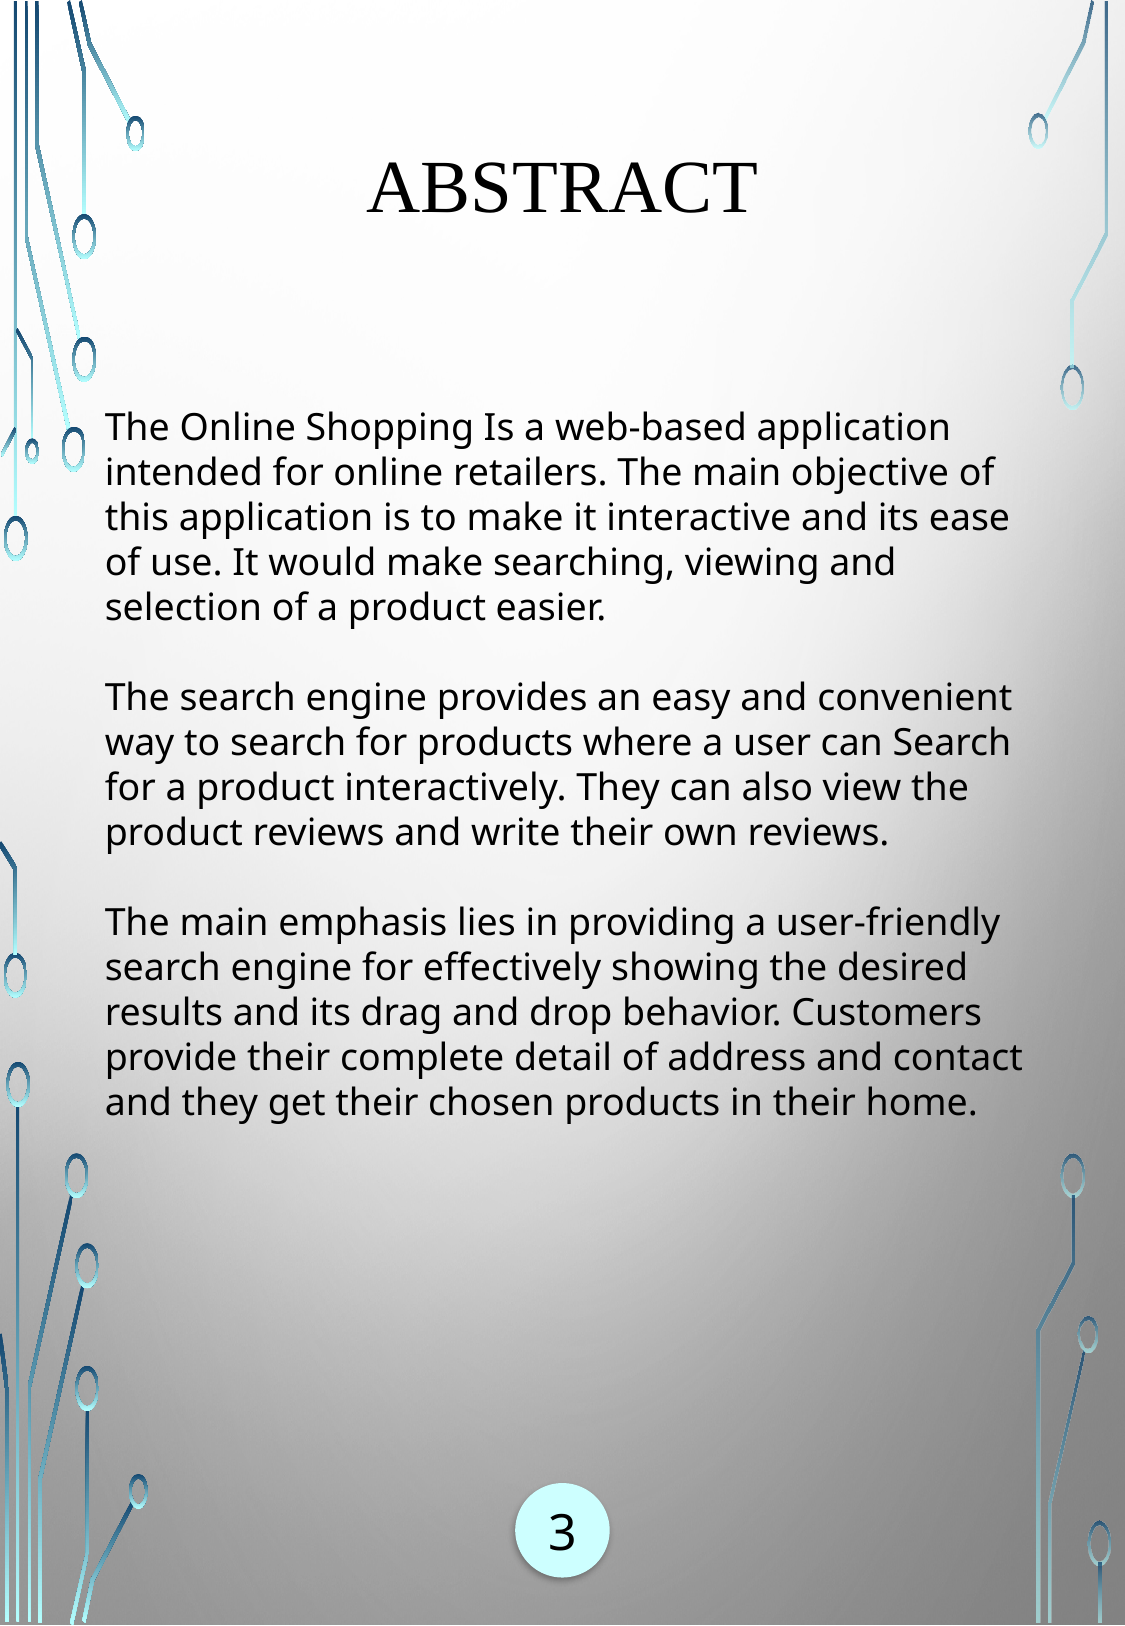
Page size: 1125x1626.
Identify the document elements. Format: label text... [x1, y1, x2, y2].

text_box The Online Shopping Is a web-based application intended for online retailers. The main objective of this application is to make it interactive and its ease of use. It would make searching, viewing and selection of a product easier. The search engine provides an easy and convenient way to search for products where a user can Search for a product interactively. They can also view the product reviews and write their own reviews. The main emphasis lies in providing a user-friendly search engine for effectively showing the desired results and its drag and drop behavior. Customers provide their complete detail of address and contact and they get their chosen products in their home. [89, 395, 1059, 1131]
title Abstract [160, 139, 965, 238]
text_box 3 [513, 1481, 611, 1579]
